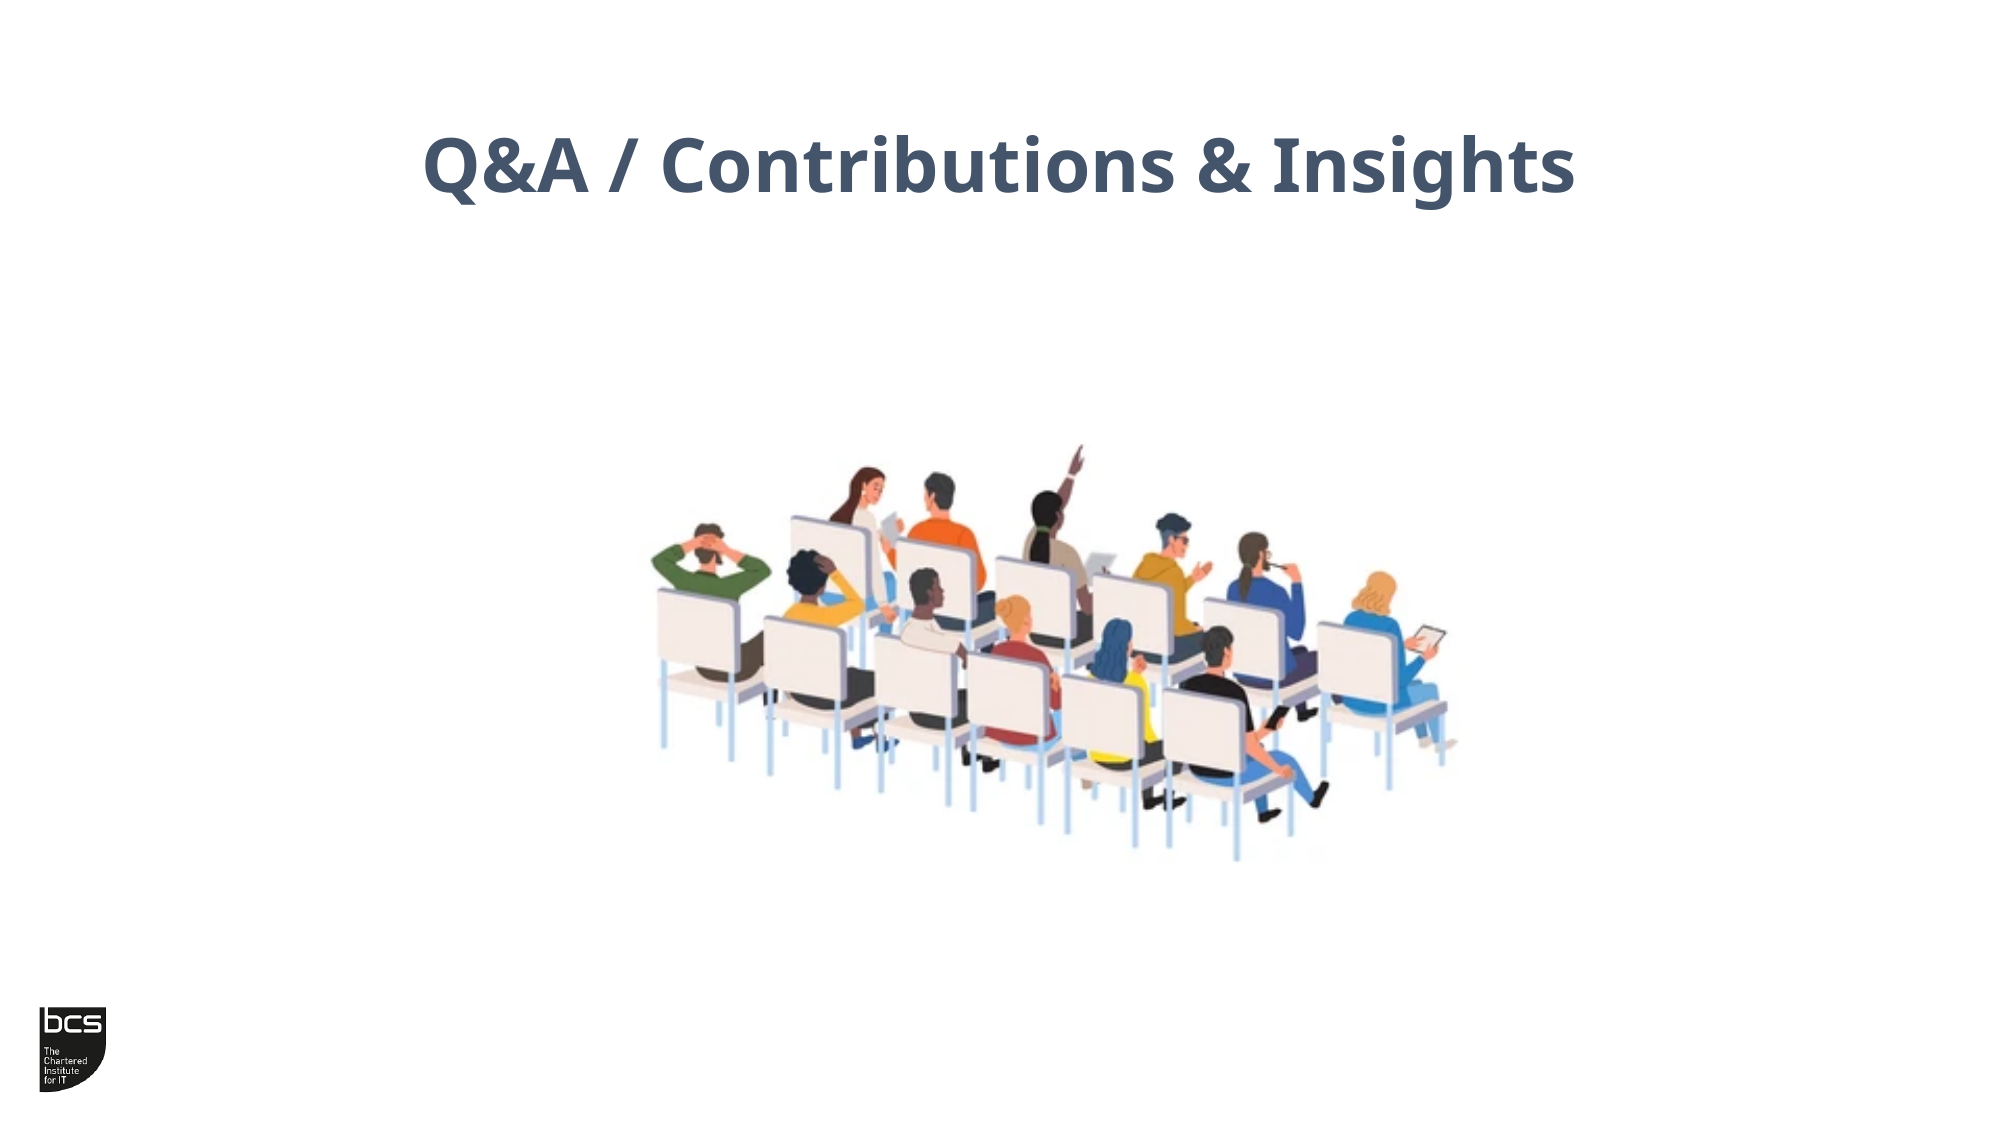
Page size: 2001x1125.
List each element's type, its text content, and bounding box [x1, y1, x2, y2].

picture [7, 984, 138, 1115]
title Q&A / Contributions & Insights [137, 59, 1863, 278]
picture [591, 395, 1494, 913]
